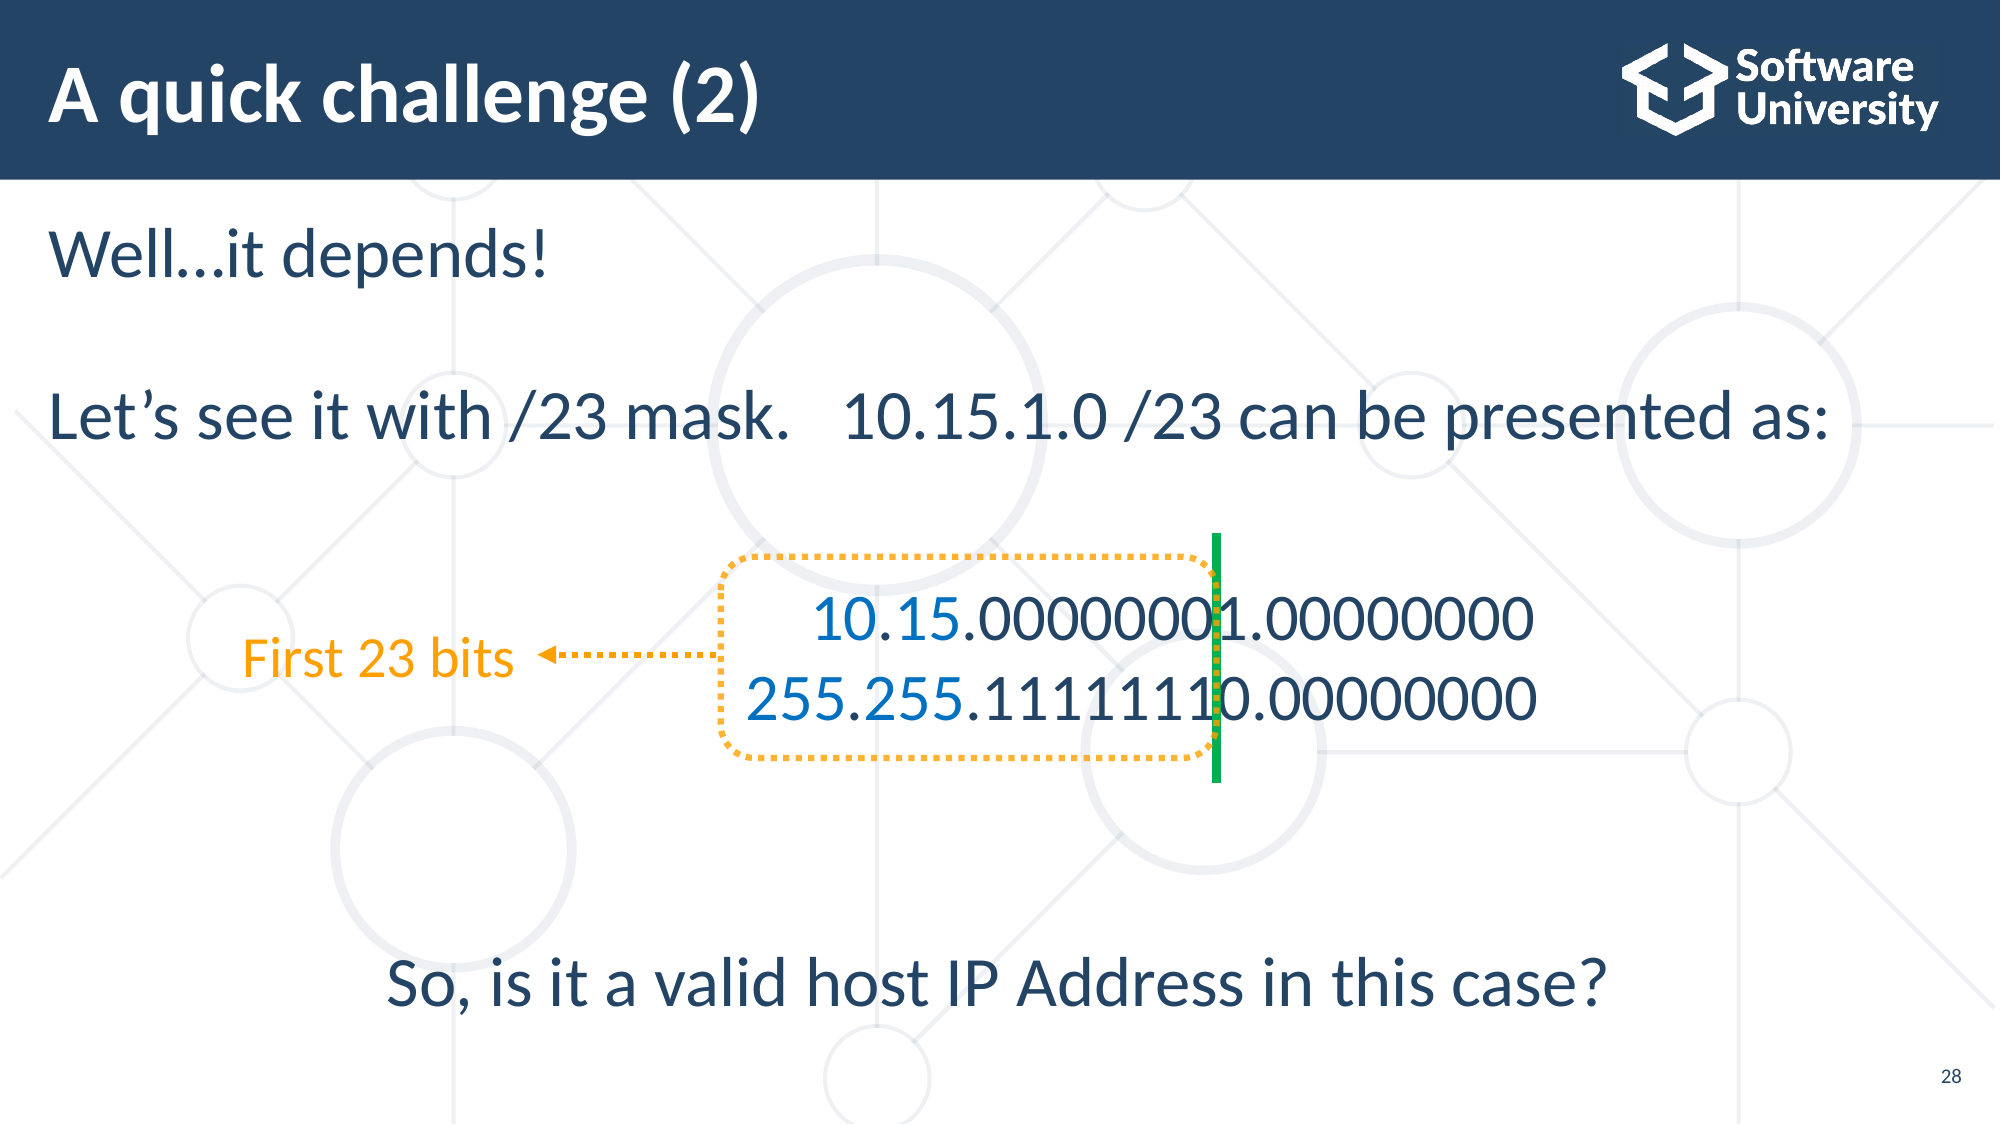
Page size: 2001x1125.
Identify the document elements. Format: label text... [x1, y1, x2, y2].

title A quick challenge (2) [31, 16, 1591, 162]
text_box 10.15.00000001.00000000 255.255.11111110.00000000 [1221, 566, 1844, 741]
text_box So, is it a valid host IP Address in this case? [372, 928, 1628, 1029]
text_box [718, 554, 1212, 761]
text_box First 23 bits [228, 611, 531, 697]
text_box 10.15.00000001.00000000 255.255.11111110.00000000 [715, 566, 729, 741]
list Well…it depends! [31, 196, 1970, 321]
picture [1622, 43, 1939, 136]
text_box Let’s see it with /23 mask. 10.15.1.0 /23 can be presented as: [31, 358, 1970, 595]
slide_number 28 [1897, 1049, 1968, 1101]
